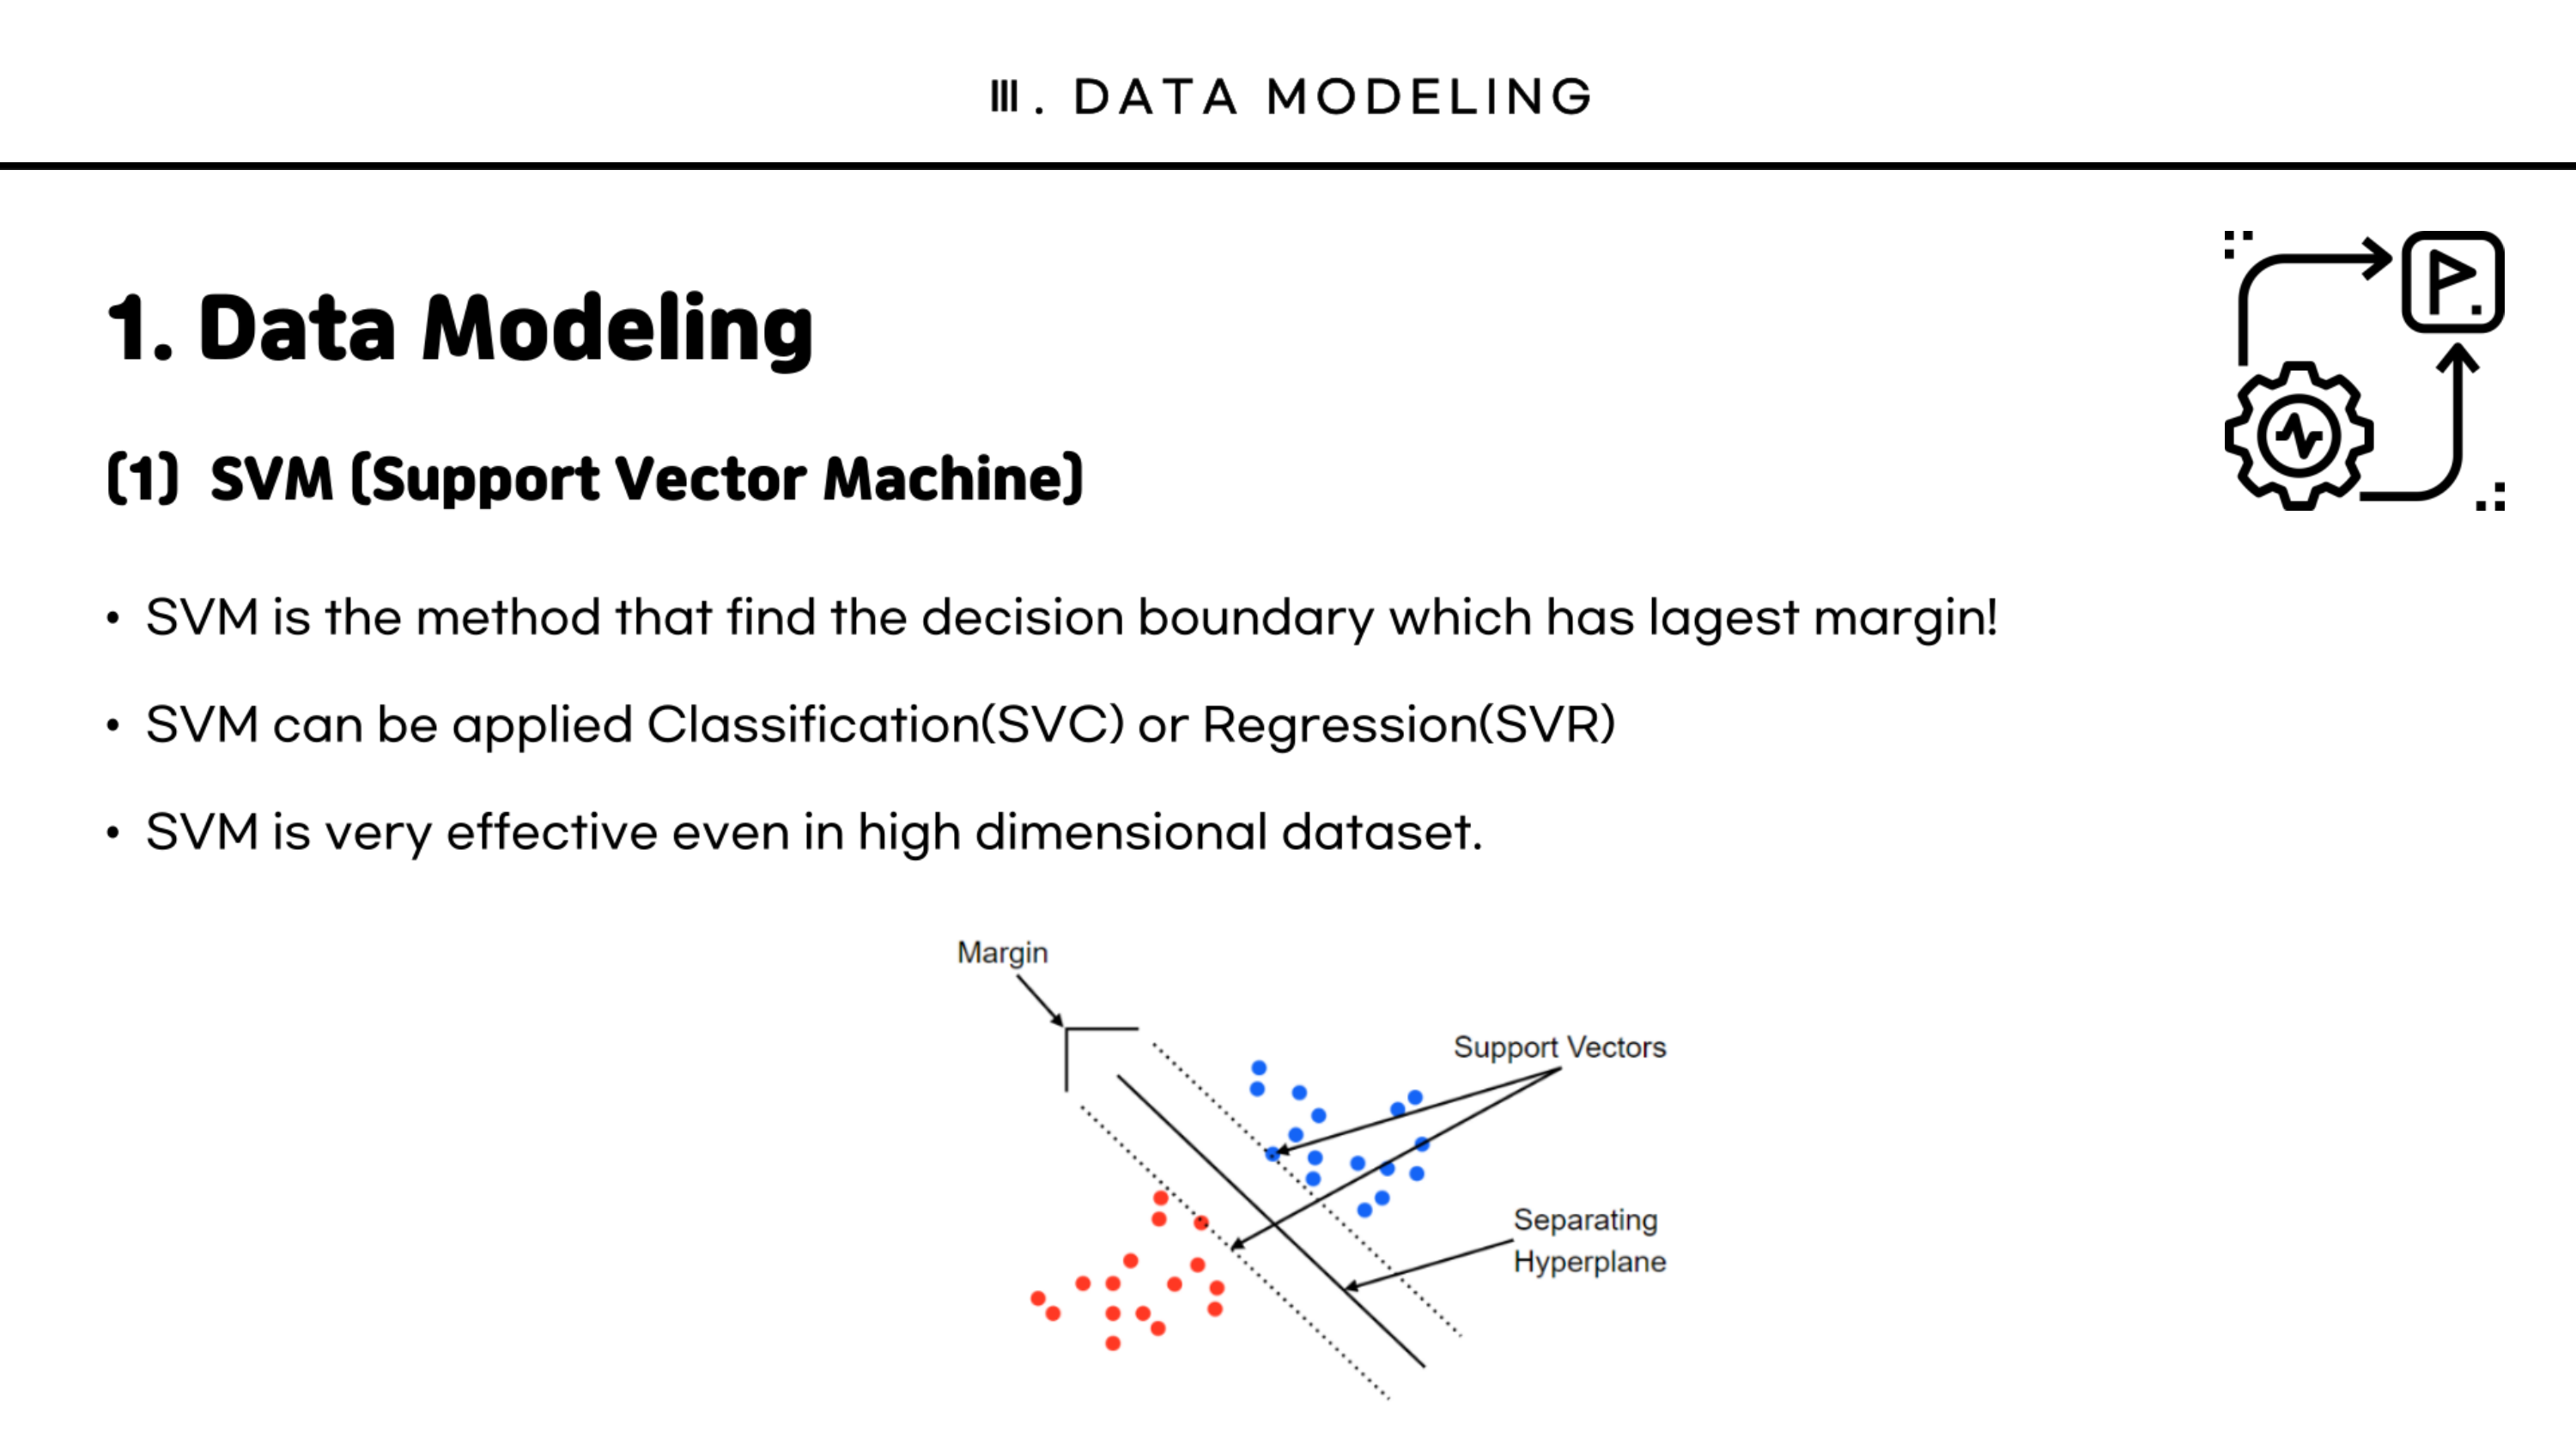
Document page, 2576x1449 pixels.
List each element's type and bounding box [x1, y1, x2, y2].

text_box [0, 162, 2576, 170]
text_box [946, 919, 1692, 1415]
text_box [2225, 231, 2505, 512]
picture [94, 258, 849, 412]
picture [98, 435, 1109, 535]
picture [743, 66, 1610, 136]
picture [99, 584, 2020, 995]
